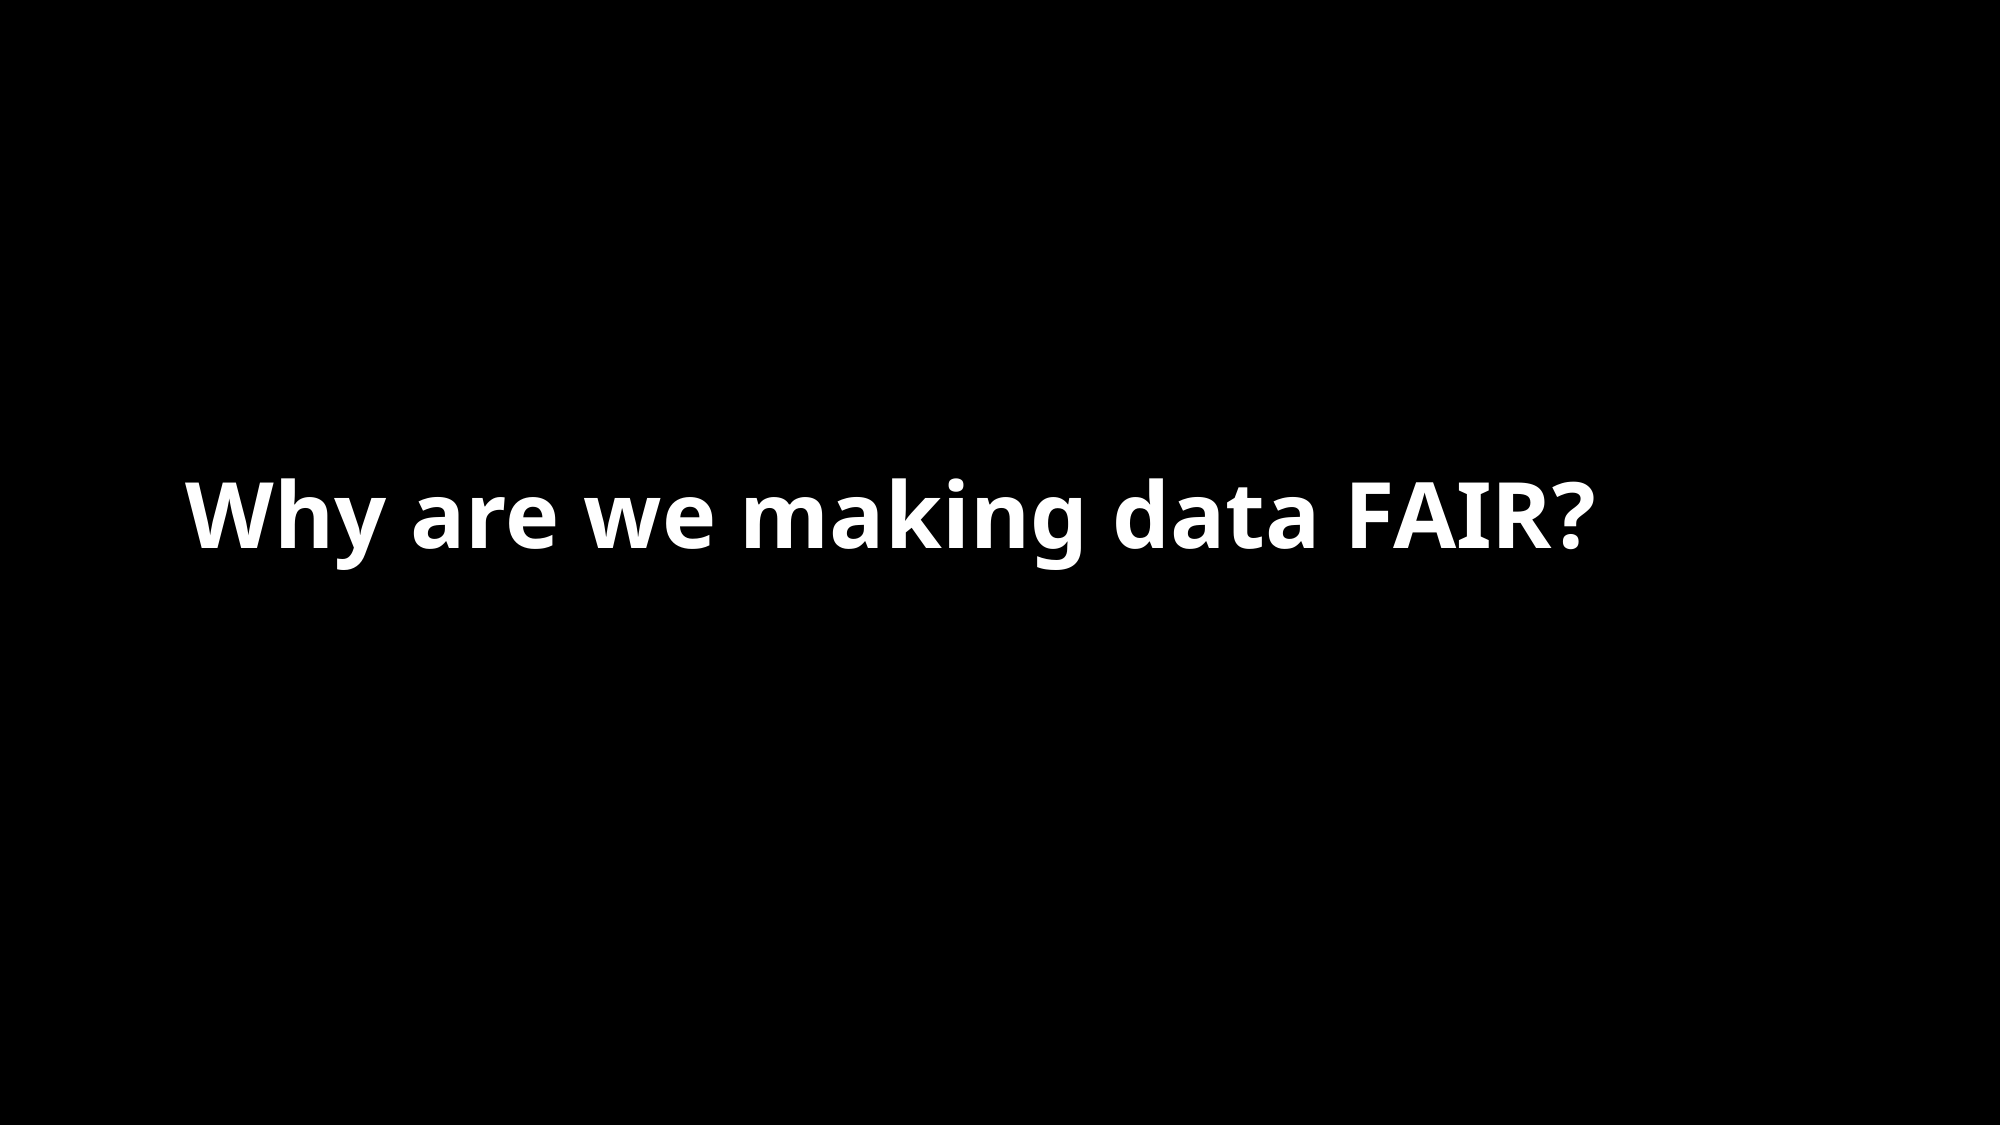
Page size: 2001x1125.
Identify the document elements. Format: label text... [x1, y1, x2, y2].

title Why are we making data FAIR? [170, 410, 1863, 628]
